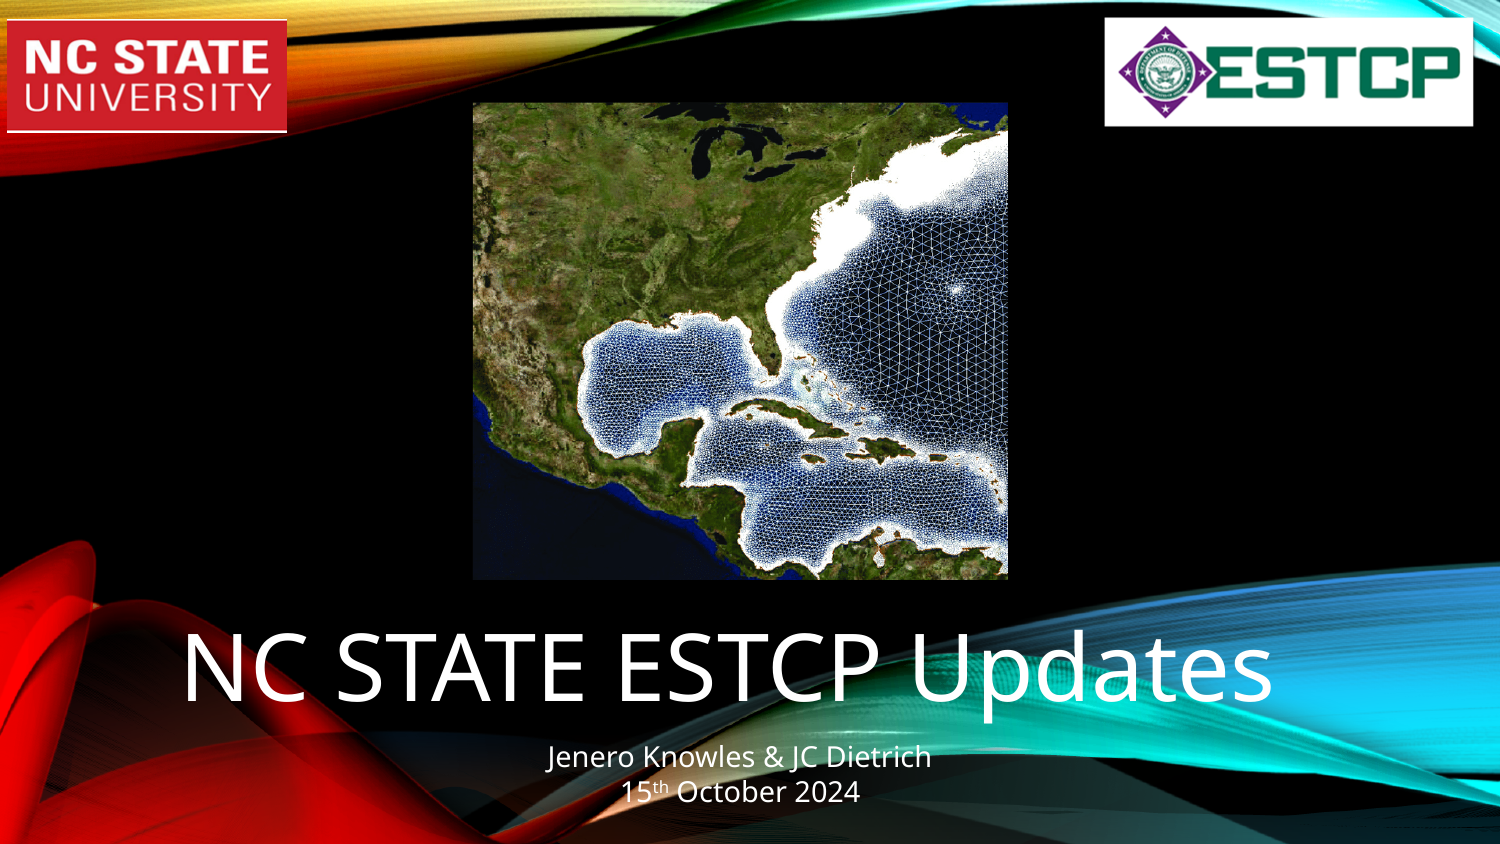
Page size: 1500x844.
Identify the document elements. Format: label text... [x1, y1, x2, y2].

title NC STATE ESTCP Updates [160, 582, 1320, 727]
subtitle Jenero Knowles & JC Dietrich 15th October 2024 [160, 732, 1320, 814]
picture [0, 0, 1500, 844]
